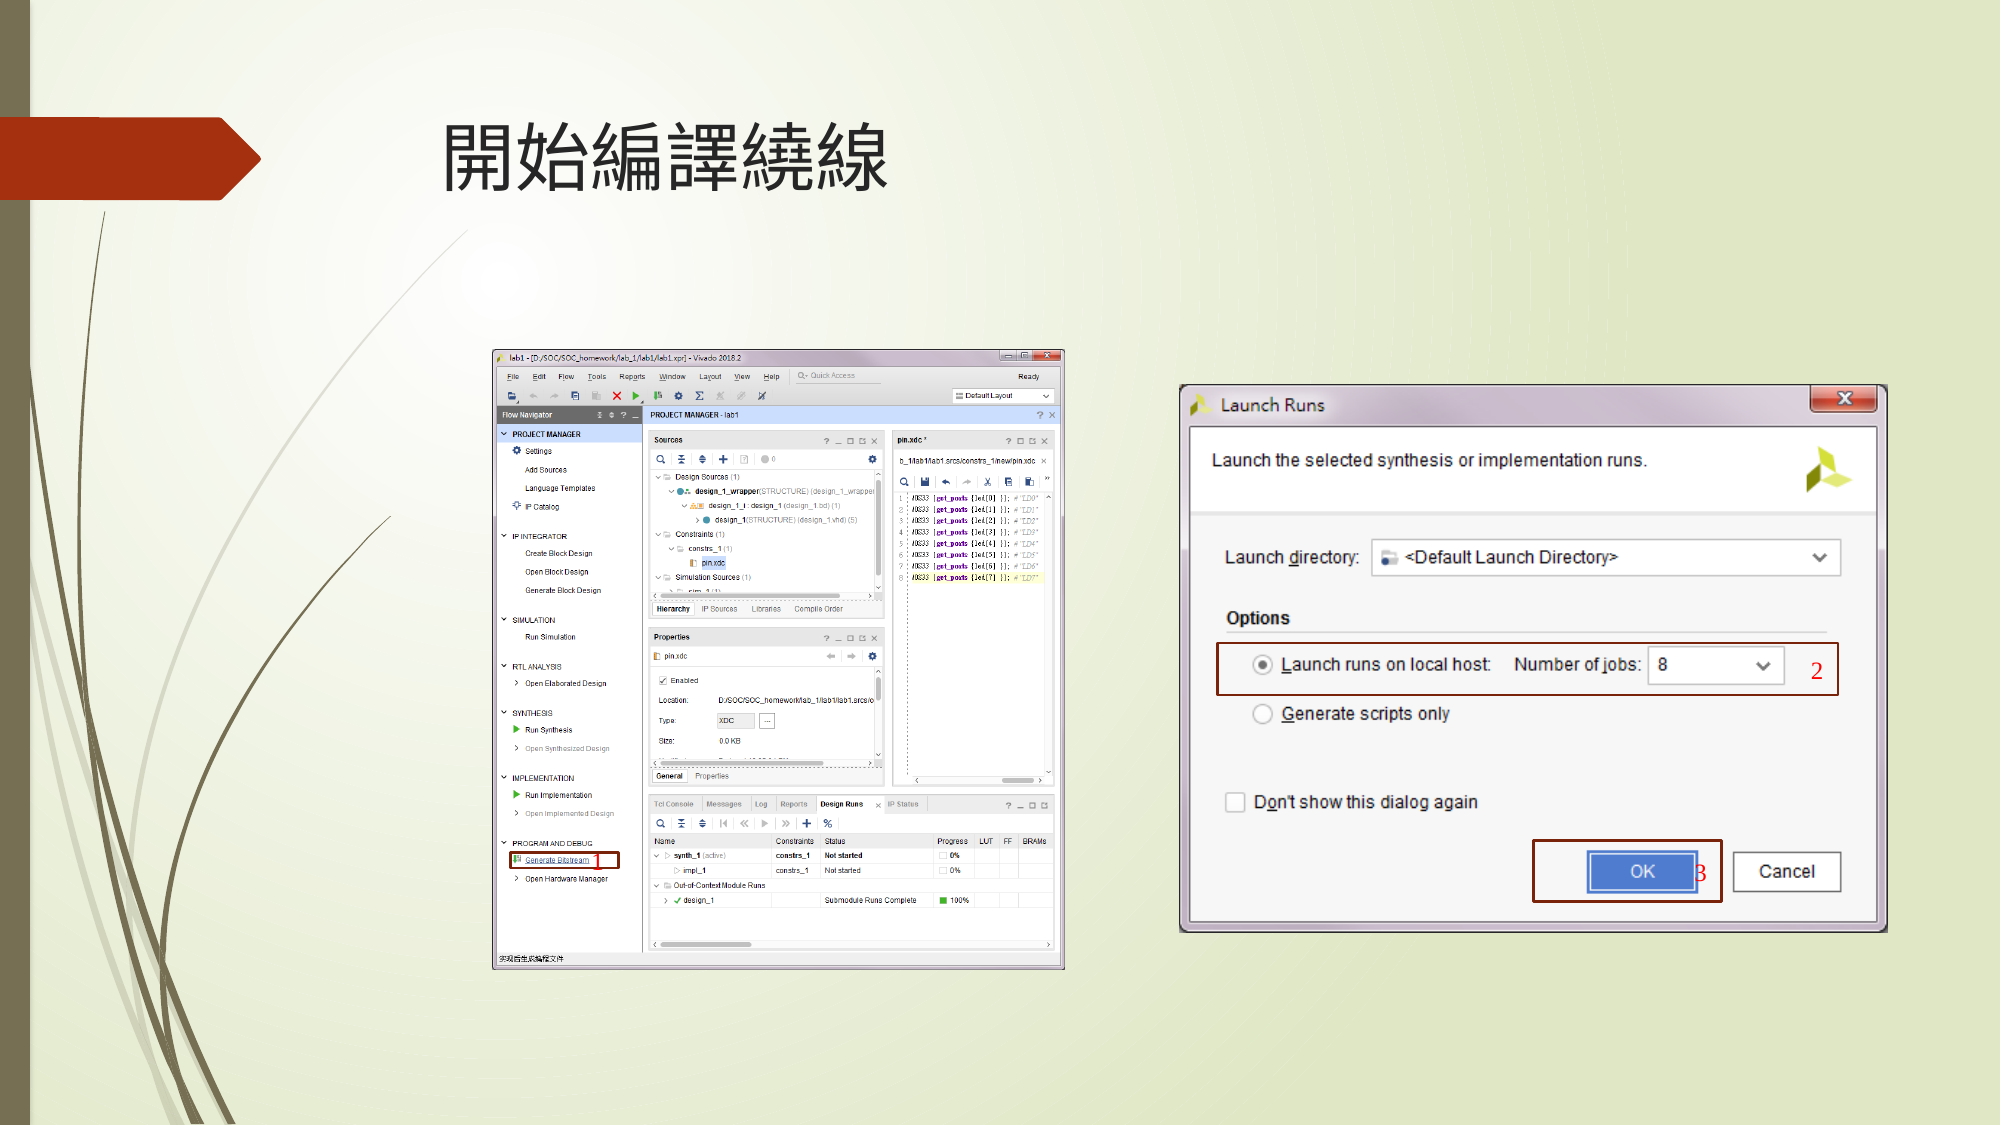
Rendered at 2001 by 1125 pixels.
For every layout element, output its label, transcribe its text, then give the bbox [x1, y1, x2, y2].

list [492, 349, 1065, 971]
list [1179, 384, 1888, 933]
title 開始編譯繞線 [425, 102, 1888, 313]
